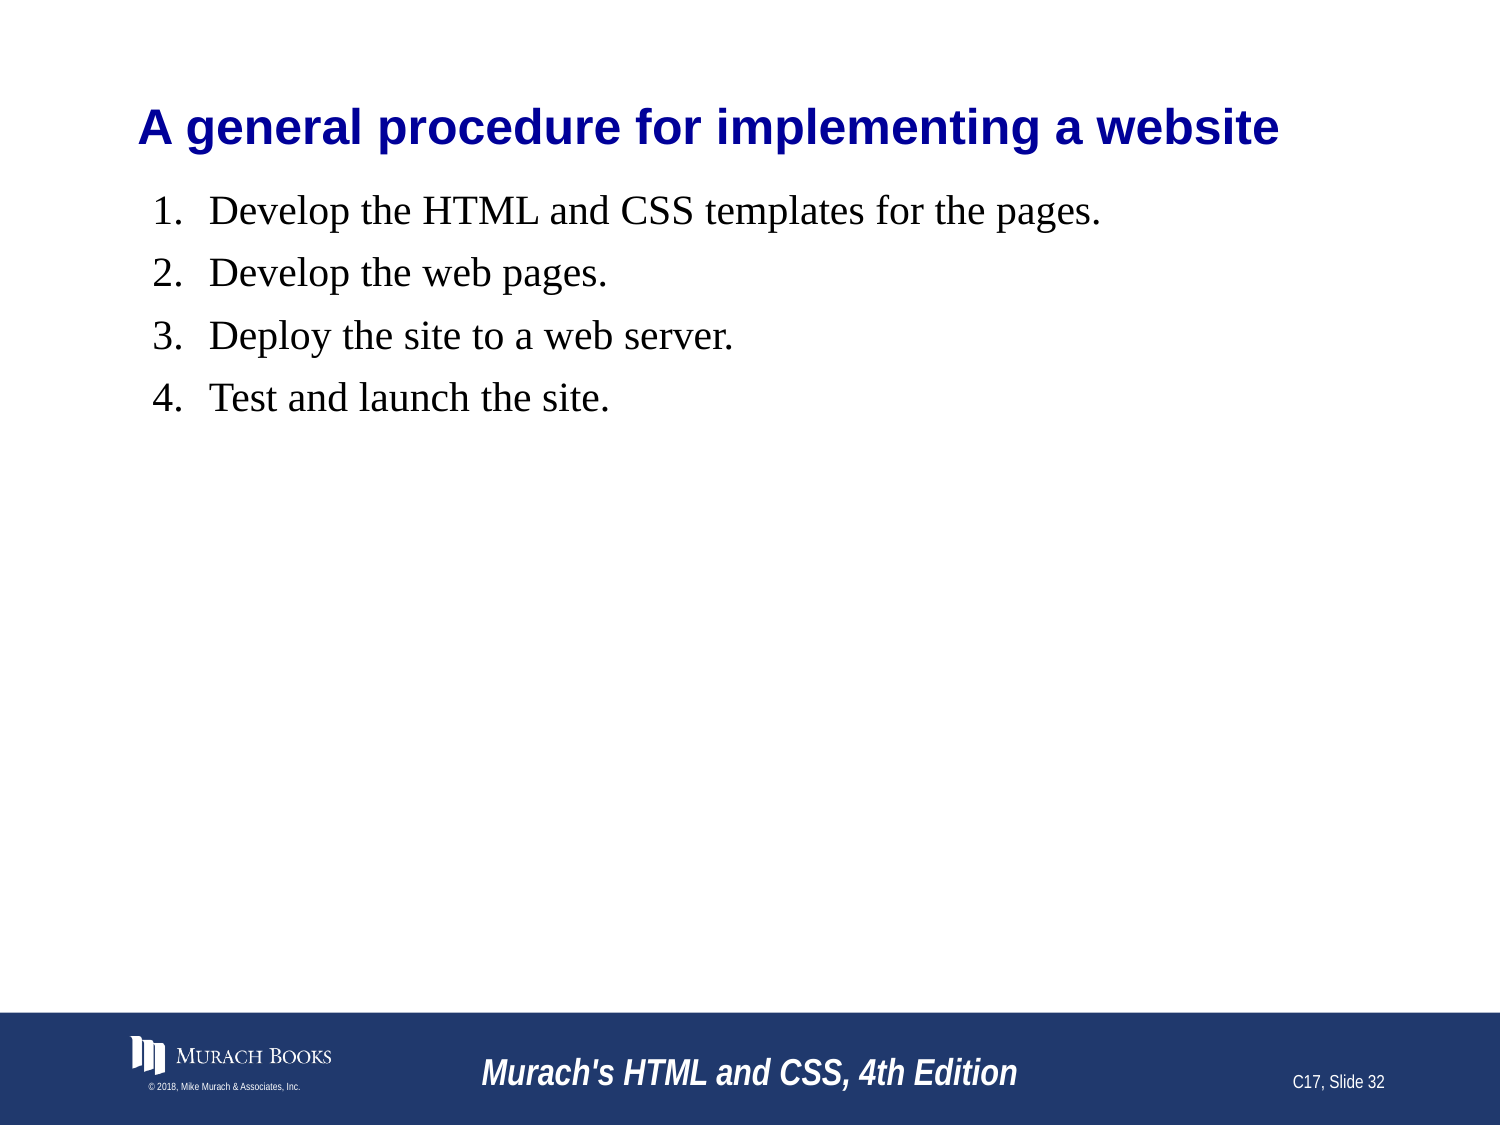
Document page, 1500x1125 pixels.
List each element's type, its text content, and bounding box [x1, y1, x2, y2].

footer © 2018, Mike Murach & Associates, Inc. [0, 1025, 450, 1100]
title A general procedure for implementing a website [137, 94, 1338, 156]
list Develop the HTML and CSS templates for the pages. Develop the web pages. Deploy the site to a web server. Test and launch the site. [137, 174, 1350, 975]
slide_number Murach's HTML and CSS, 4th Edition [450, 1025, 1050, 1100]
slide_number C17, Slide 32 [1087, 1025, 1400, 1100]
